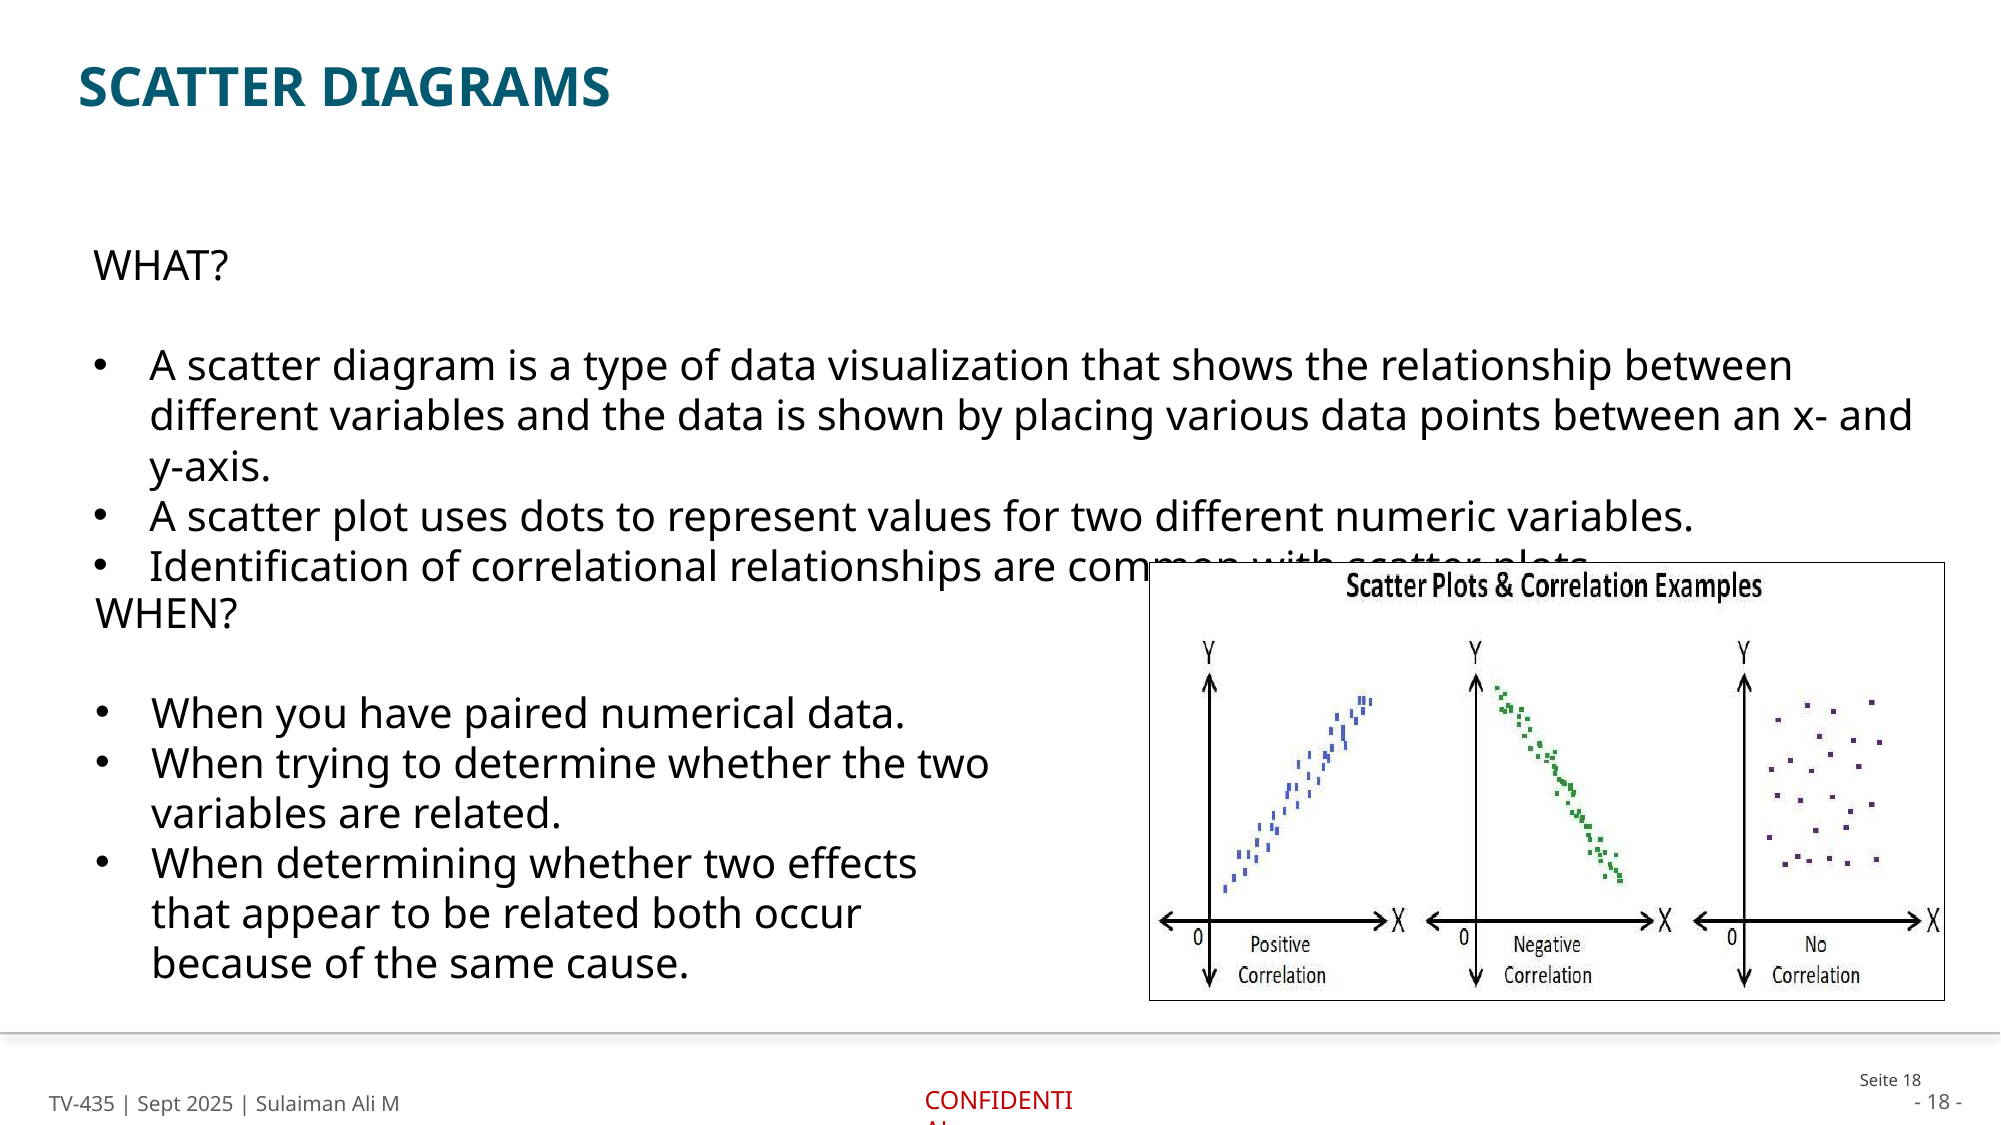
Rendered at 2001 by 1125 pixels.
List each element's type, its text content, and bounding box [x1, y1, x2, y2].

footer [80, 1054, 1697, 1109]
picture [1149, 562, 1945, 1002]
text_box scatter diagrams [78, 60, 985, 120]
text_box WHAT? A scatter diagram is a type of data visualization that shows the relationship between different variables and the data is shown by placing various data points between an x- and y-axis. A scatter plot uses dots to represent values for two different numeric variables. Identification of correlational relationships are common with scatter plots. [78, 231, 1963, 597]
slide_number Seite 18 [1736, 1054, 1922, 1109]
text_box WHEN? When you have paired numerical data. When trying to determine whether the two variables are related. When determining whether two effects that appear to be related both occur because of the same cause. [80, 597, 1009, 994]
